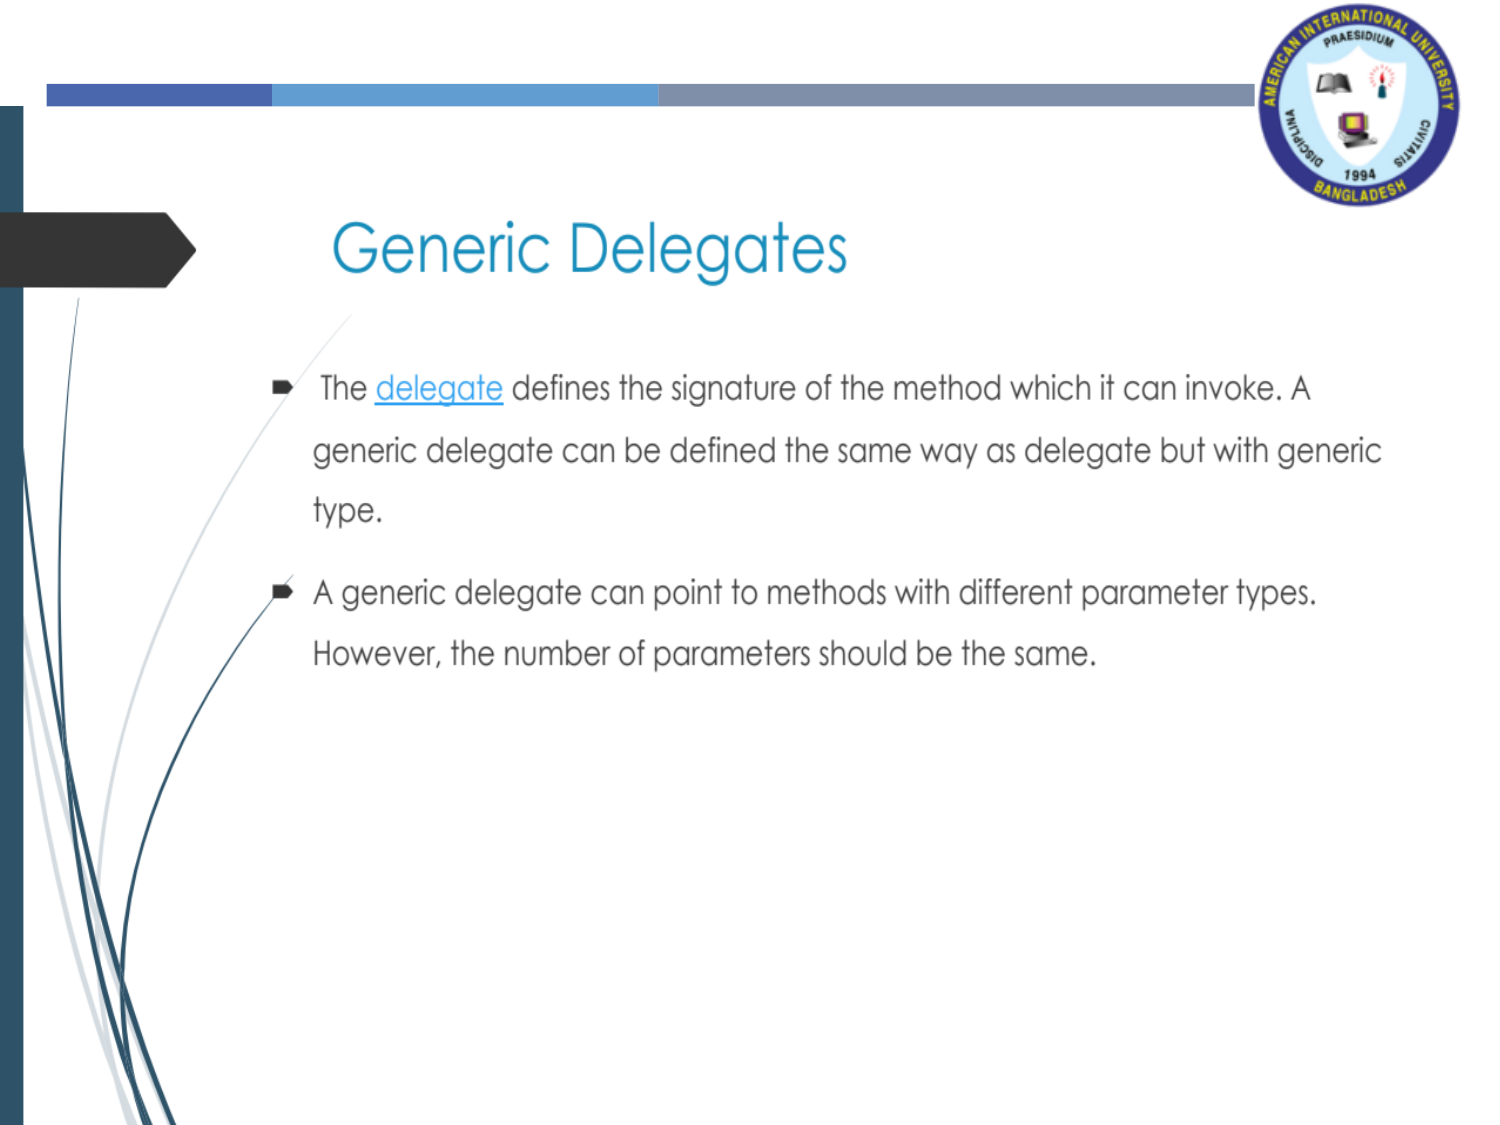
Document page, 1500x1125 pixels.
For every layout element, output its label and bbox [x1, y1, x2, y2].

text_box [46, 83, 1244, 108]
picture [0, 0, 1500, 1125]
